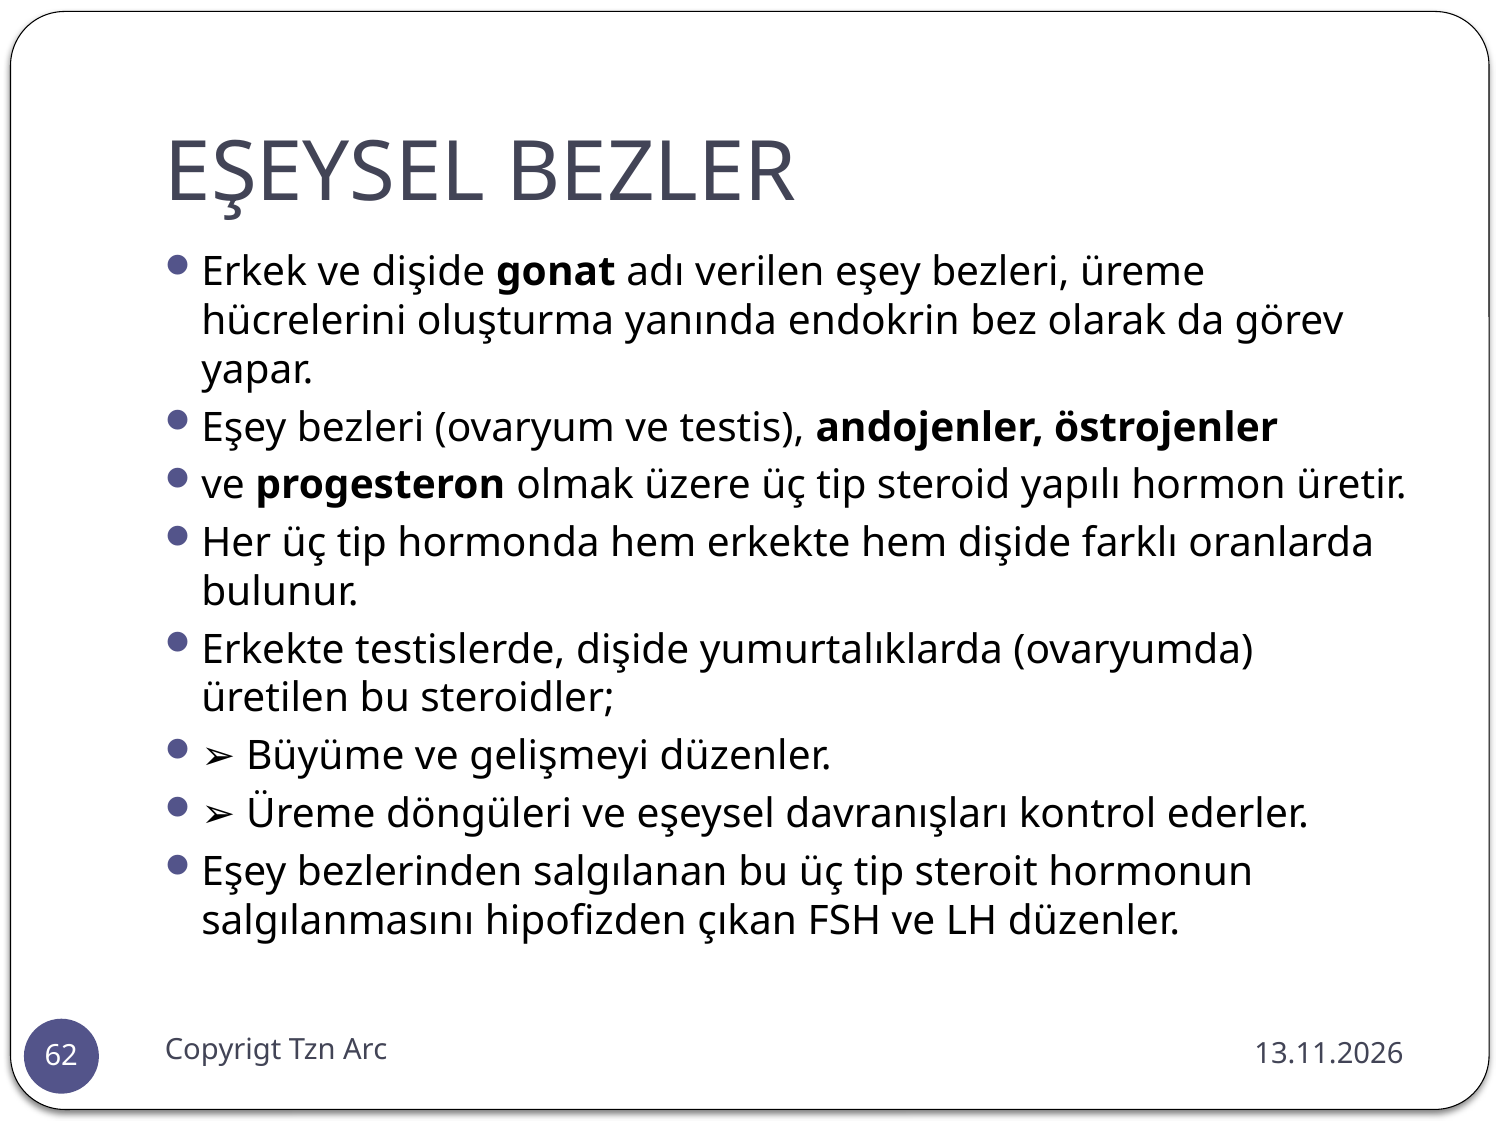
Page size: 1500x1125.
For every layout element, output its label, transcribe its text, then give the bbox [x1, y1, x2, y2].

footer Copyrigt Tzn Arc [150, 1012, 800, 1088]
slide_number 62 [23, 1018, 99, 1094]
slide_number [1012, 1015, 1419, 1094]
title EŞEYSEL BEZLER [150, 45, 1425, 233]
list Erkek ve dişide gonat adı verilen eşey bezleri, üreme hücrelerini oluşturma yanında endokrin bez olarak da görev yapar. Eşey bezleri (ovaryum ve testis), andojenler, östrojenler ve progesteron olmak üzere üç tip steroid yapılı hormon üretir. Her üç tip hormonda hem erkekte hem dişide farklı oranlarda bulunur. Erkekte testislerde, dişide yumurtalıklarda (ovaryumda) üretilen bu steroidler; ➢ Büyüme ve gelişmeyi düzenler. ➢ Üreme döngüleri ve eşeysel davranışları kontrol ederler. Eşey bezlerinden salgılanan bu üç tip steroit hormonun salgılanmasını hipofizden çıkan FSH ve LH düzenler. [150, 237, 1425, 988]
